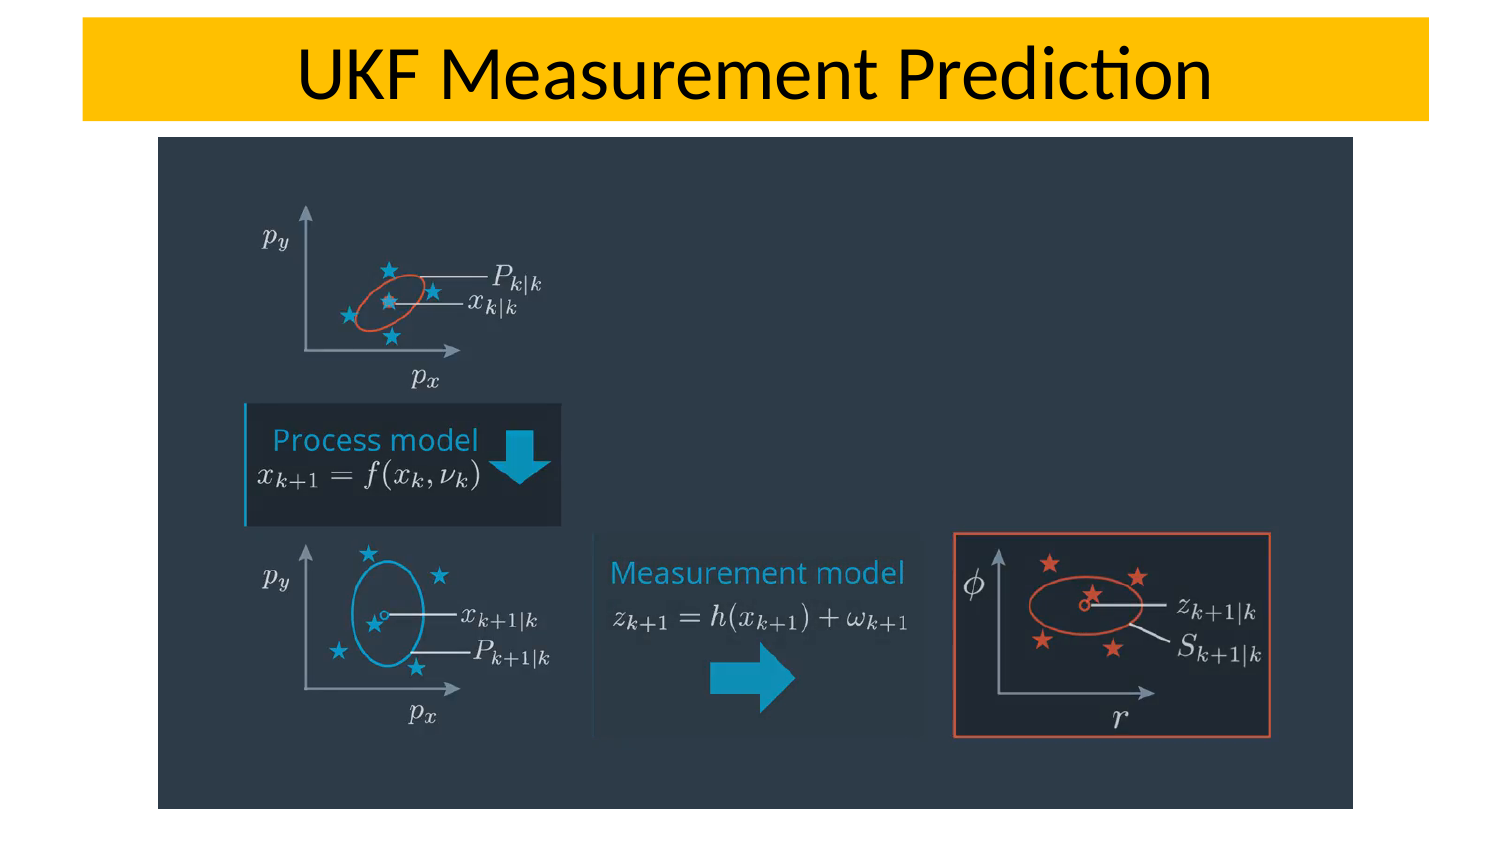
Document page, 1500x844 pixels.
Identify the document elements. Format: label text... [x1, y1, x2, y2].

text_box UKF Measurement Prediction [82, 17, 1429, 122]
picture [158, 136, 1353, 809]
